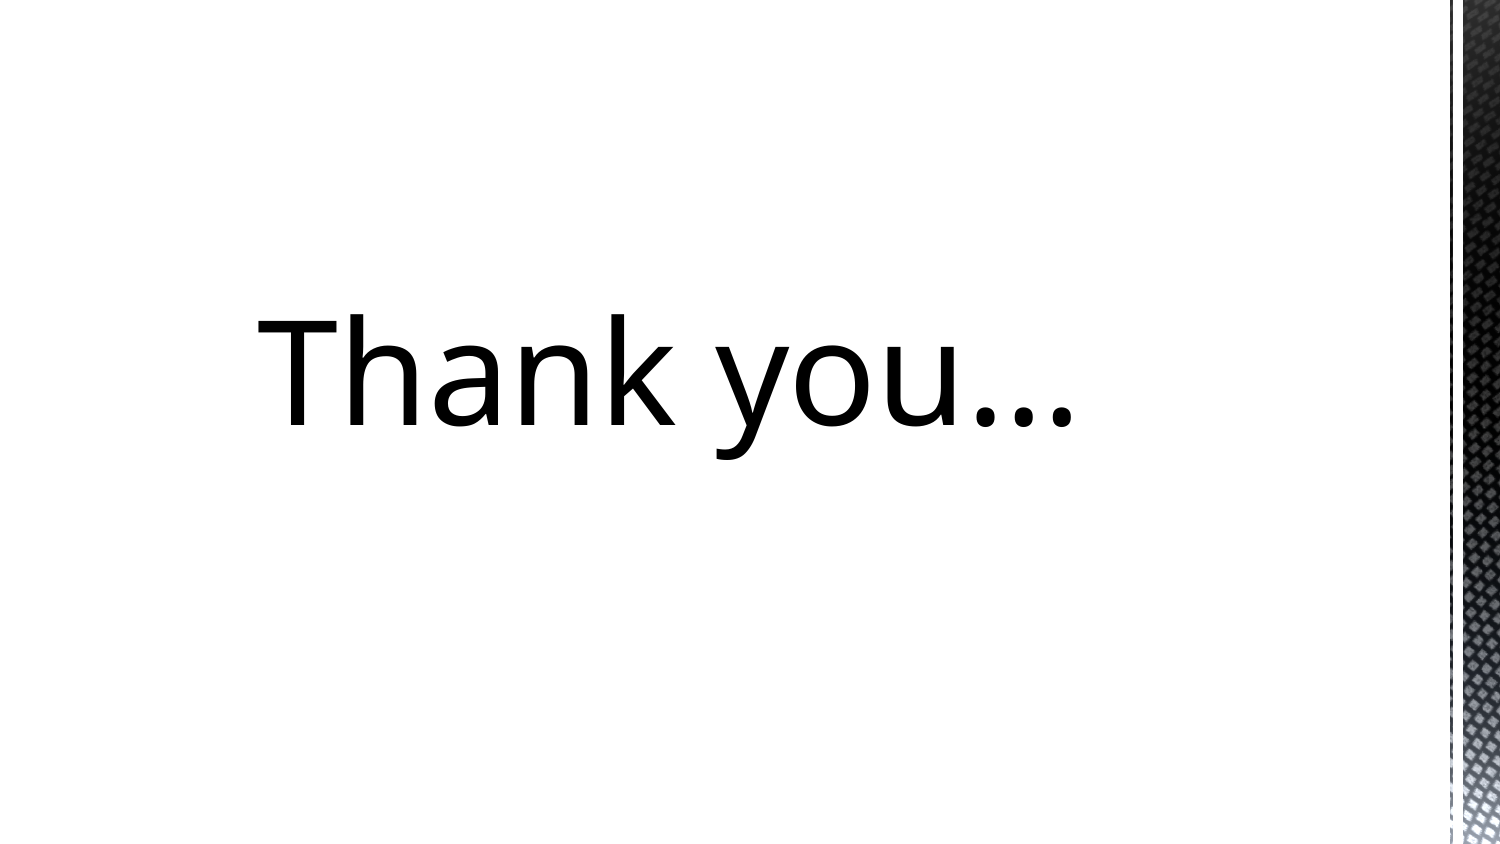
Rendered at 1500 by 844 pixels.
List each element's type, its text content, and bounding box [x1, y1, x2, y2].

picture [1447, 0, 1500, 844]
title Thank you… [150, 277, 1188, 455]
